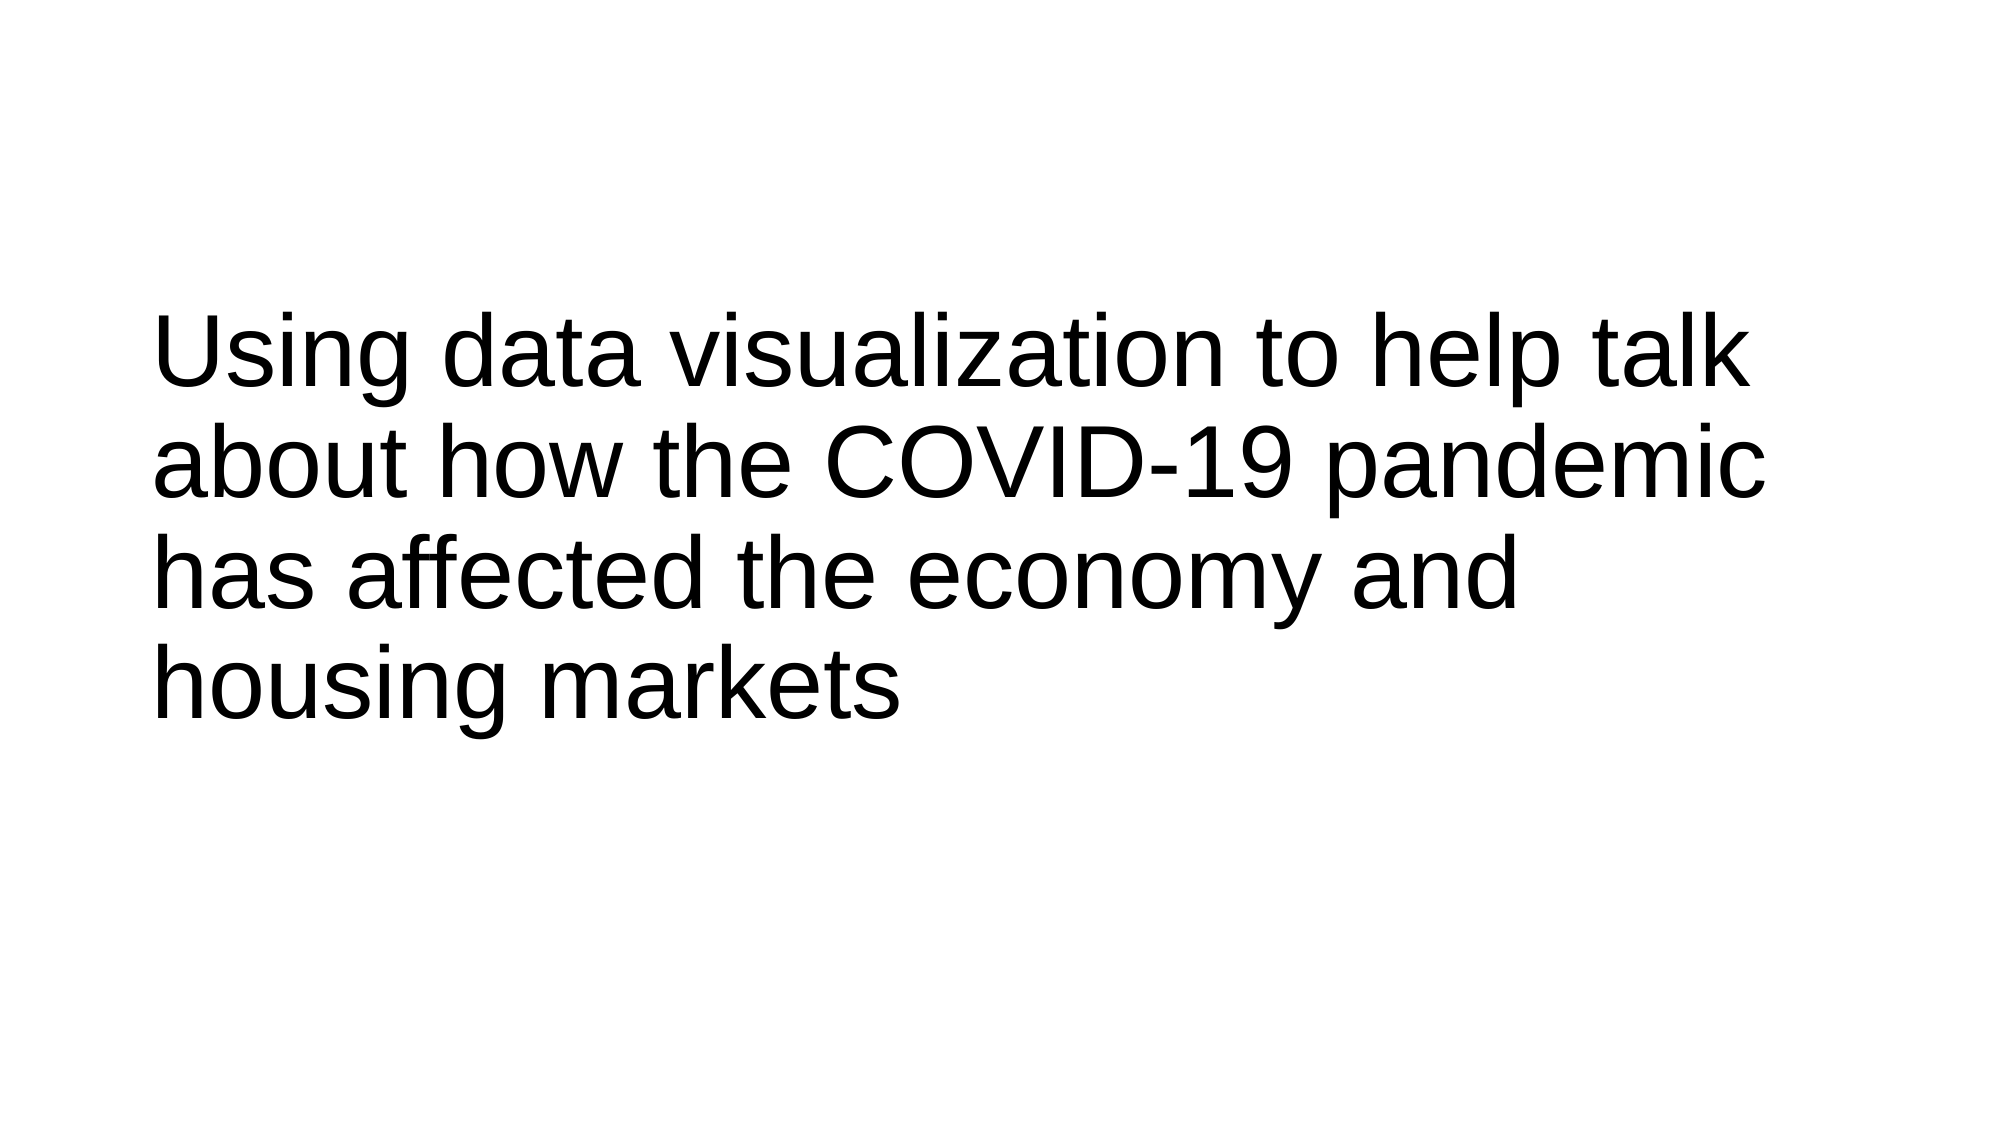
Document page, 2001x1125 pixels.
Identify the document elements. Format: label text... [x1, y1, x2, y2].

title Using data visualization to help talk about how the COVID-19 pandemic has affected the economy and housing markets [136, 280, 1862, 749]
